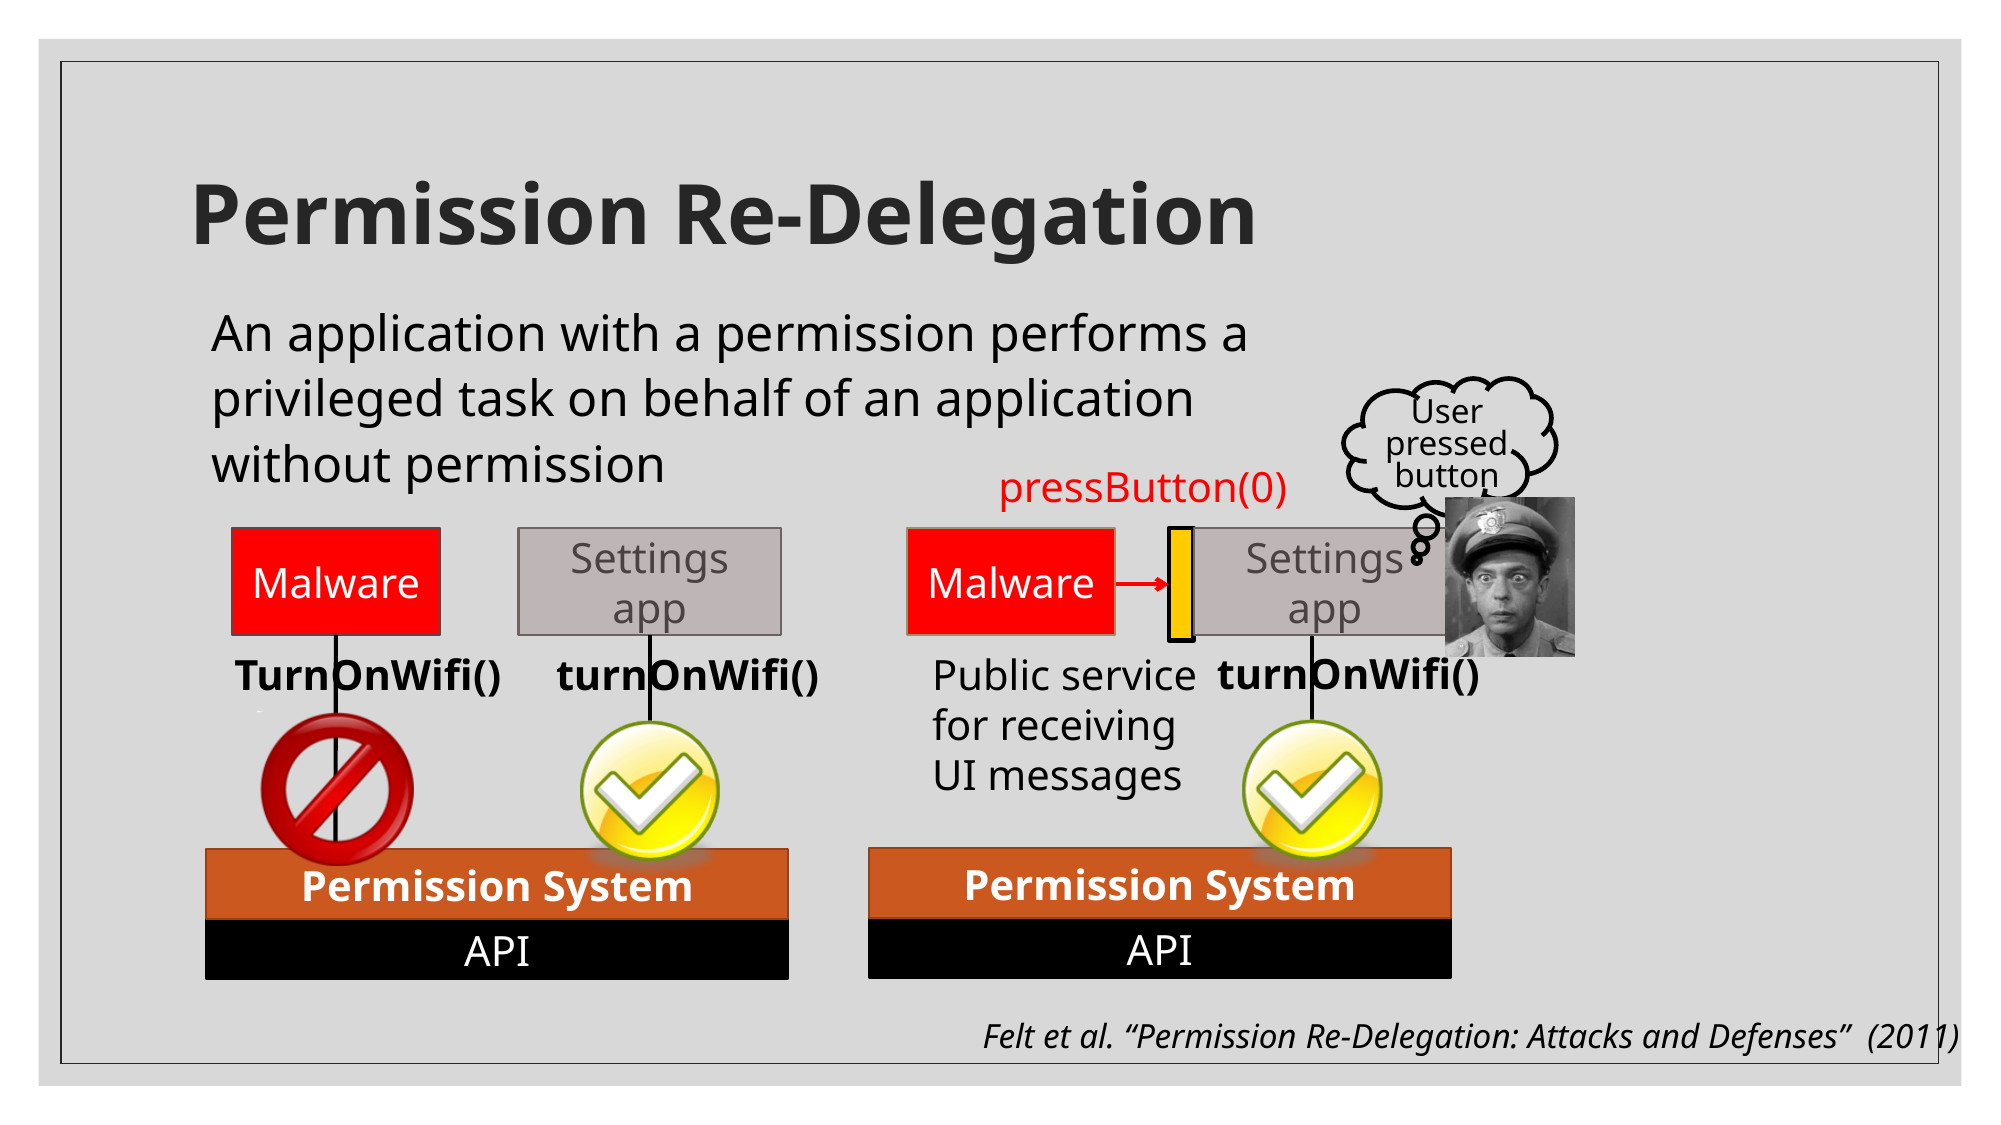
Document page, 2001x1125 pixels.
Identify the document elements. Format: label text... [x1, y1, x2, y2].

text_box Public service for receiving UI messages [917, 641, 1223, 807]
title Permission Re-Delegation [174, 105, 1825, 331]
text_box Permission System [205, 848, 789, 920]
text_box Malware [906, 527, 1116, 636]
text_box Permission System [868, 847, 1452, 919]
text_box turnOnWifi() [1317, 640, 1495, 706]
picture [1445, 497, 1575, 658]
text_box turnOnWifi() [1202, 640, 1307, 706]
text_box [1382, 501, 1439, 514]
text_box Felt et al. “Permission Re-Delegation: Attacks and Defenses” (2011) [967, 1008, 1976, 1063]
text_box [1416, 378, 1530, 390]
text_box turnOnWifi() [654, 641, 835, 707]
text_box TurnOnWifi() [341, 641, 517, 707]
picture [1232, 714, 1393, 875]
text_box User pressed button [1362, 390, 1532, 501]
text_box [1413, 556, 1421, 564]
text_box TurnOnWifi() [219, 641, 329, 707]
text_box API [868, 919, 1452, 979]
text_box [1412, 515, 1438, 555]
text_box API [205, 920, 789, 980]
picture [257, 711, 414, 866]
text_box turnOnWifi() [541, 641, 644, 707]
text_box [1343, 424, 1362, 490]
text_box [1168, 528, 1194, 641]
text_box Settings app [517, 527, 782, 636]
picture [570, 715, 730, 876]
text_box Malware [231, 527, 441, 636]
text_box Settings app [1193, 527, 1439, 636]
list An application with a permission performs a privileged task on behalf of an application without permission [196, 287, 1393, 400]
text_box [1532, 395, 1557, 474]
text_box pressButton(0) [983, 453, 1302, 518]
